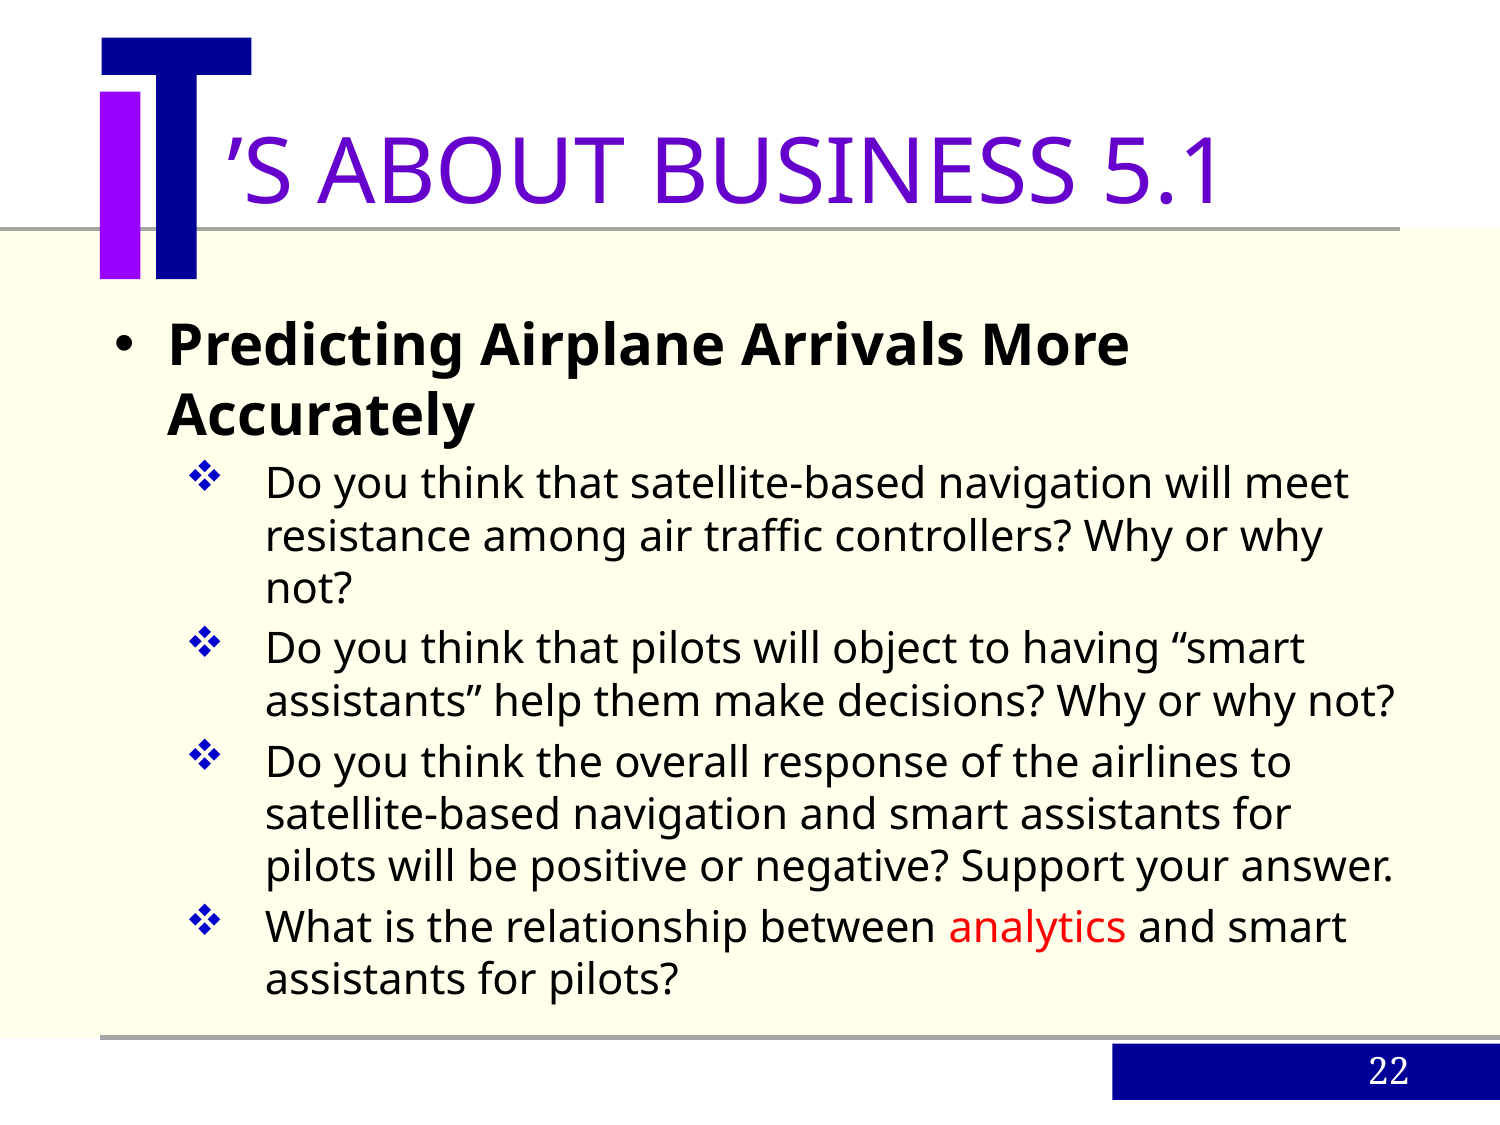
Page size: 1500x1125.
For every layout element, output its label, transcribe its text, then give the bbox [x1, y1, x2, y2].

list Predicting Airplane Arrivals More Accurately Do you think that satellite-based navigation will meet resistance among air traffic controllers? Why or why not? Do you think that pilots will object to having “smart assistants” help them make decisions? Why or why not? Do you think the overall response of the airlines to satellite-based navigation and smart assistants for pilots will be positive or negative? Support your answer. What is the relationship between analytics and smart assistants for pilots? [99, 299, 1413, 1025]
slide_number 22 [812, 1042, 1425, 1103]
list ’S ABOUT BUSINESS 5.1 [212, 104, 1488, 267]
